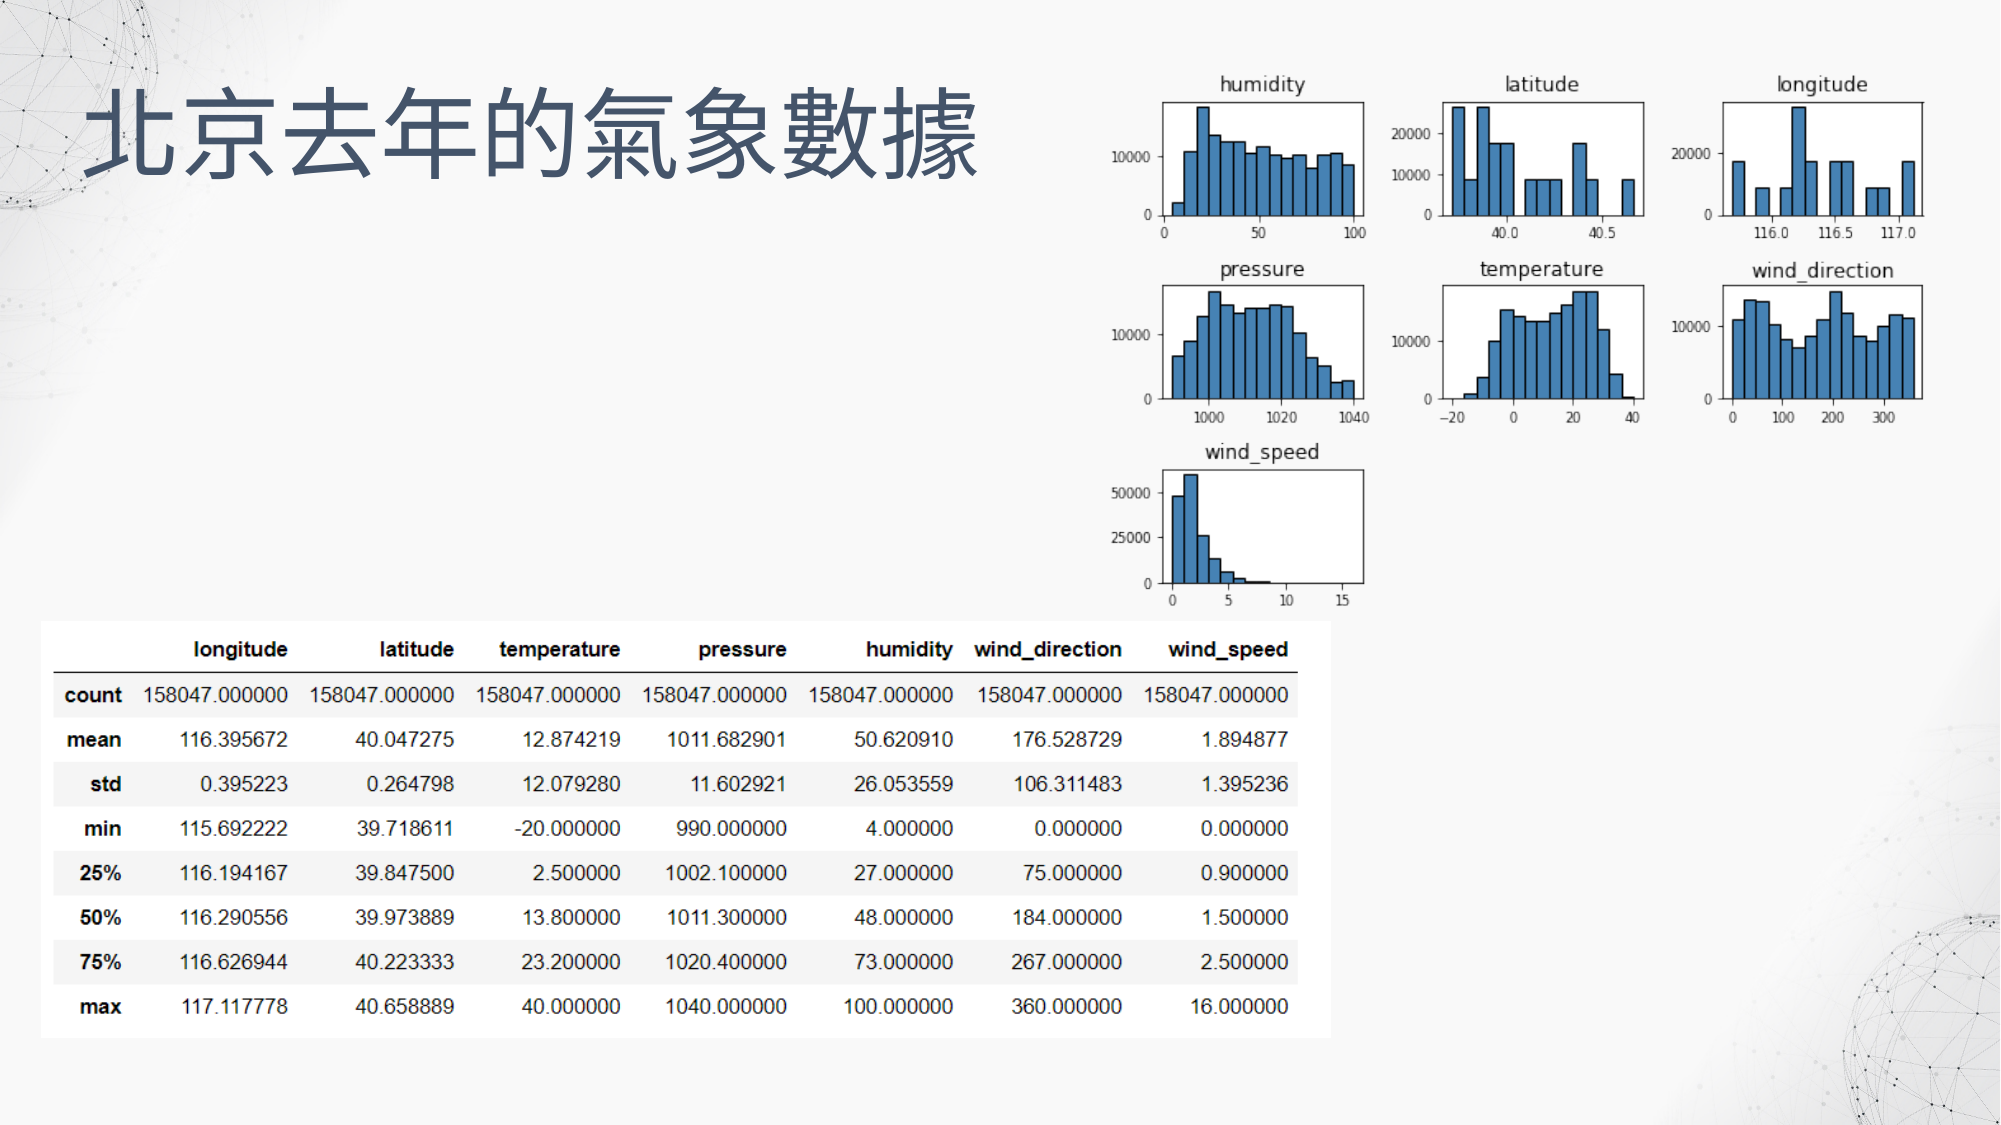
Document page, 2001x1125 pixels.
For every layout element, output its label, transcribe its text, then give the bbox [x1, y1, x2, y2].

text_box 北京去年的氣象數據 [65, 64, 996, 200]
picture [0, 0, 2001, 1125]
